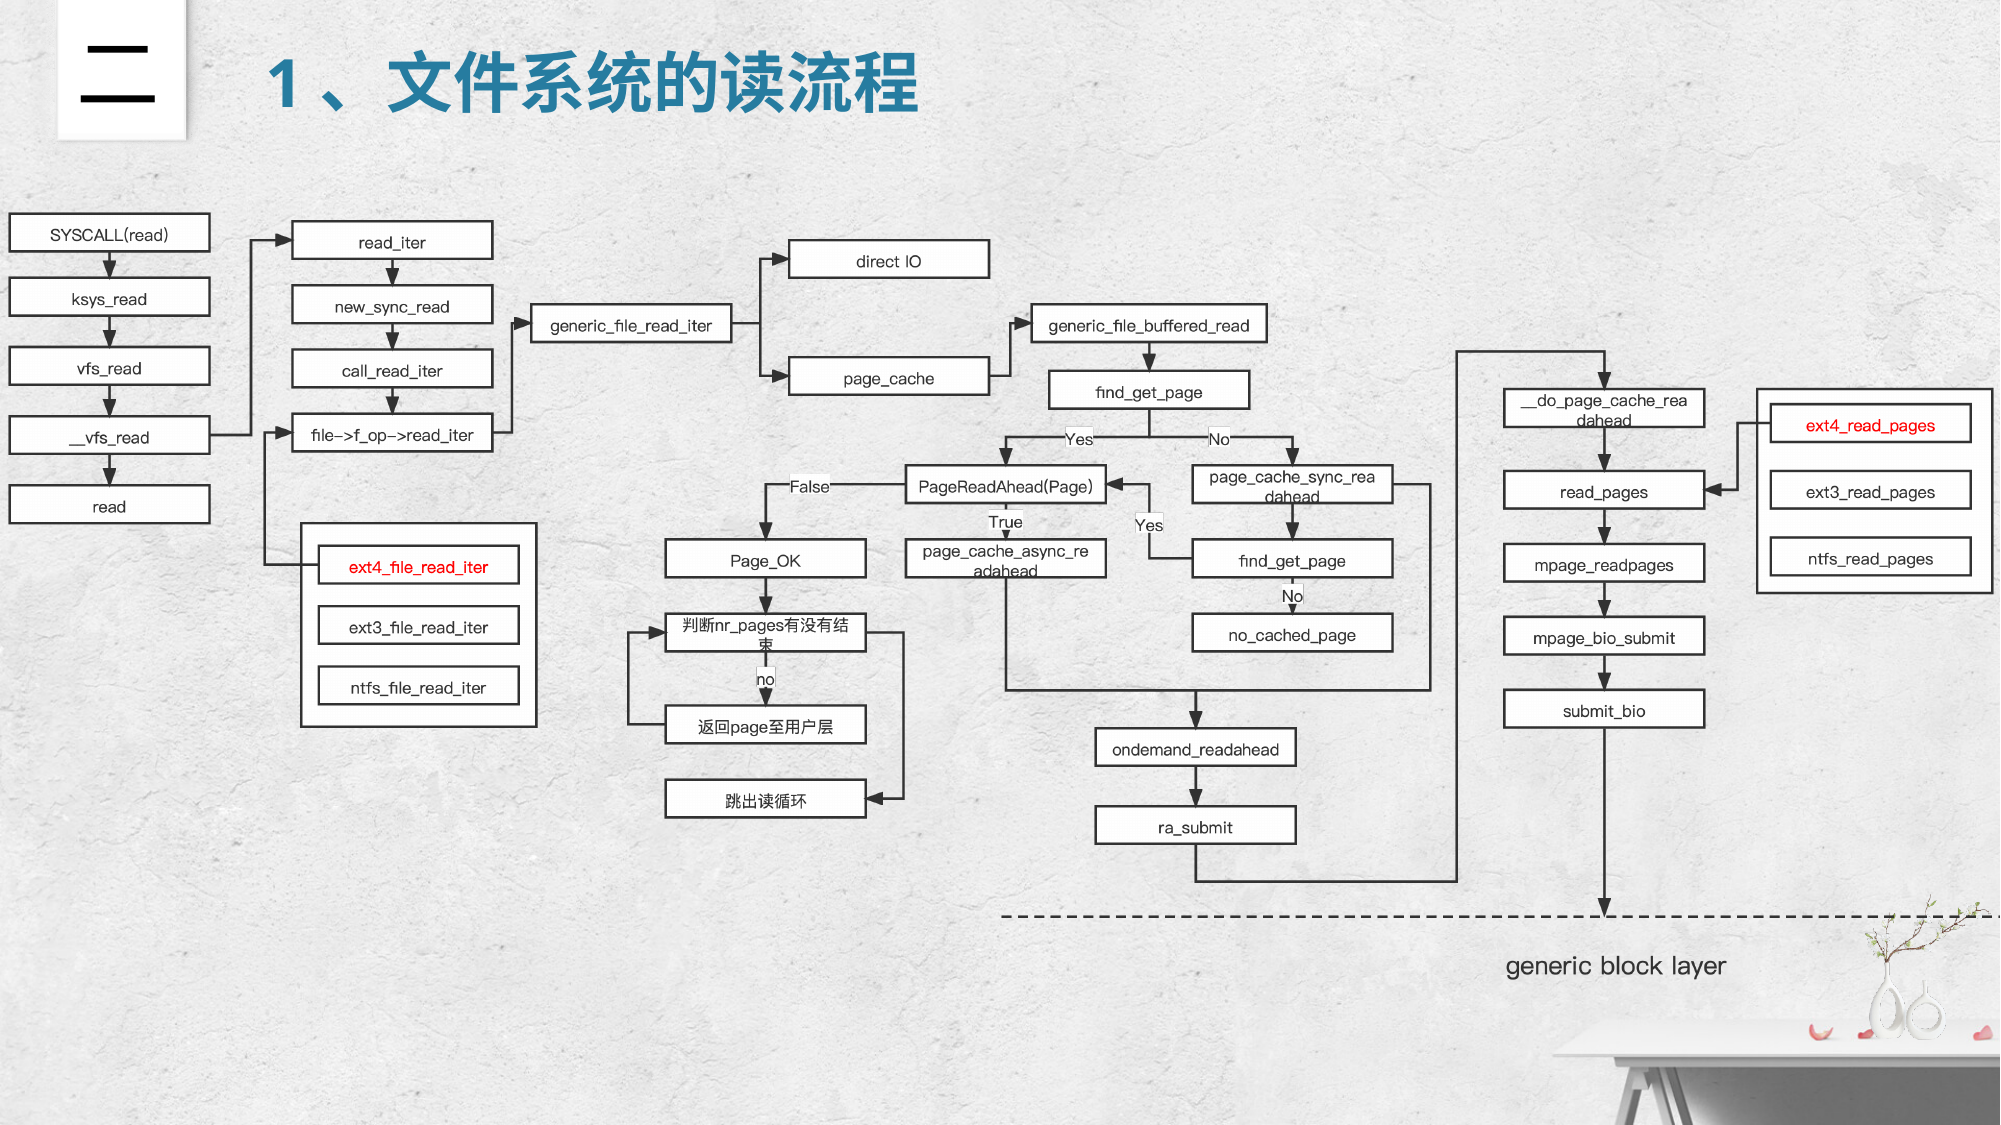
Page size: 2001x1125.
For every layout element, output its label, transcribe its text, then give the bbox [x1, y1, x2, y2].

text_box 二 [62, 13, 181, 129]
text_box 1、文件系统的读流程 [250, 33, 964, 129]
picture [0, 0, 2000, 1125]
